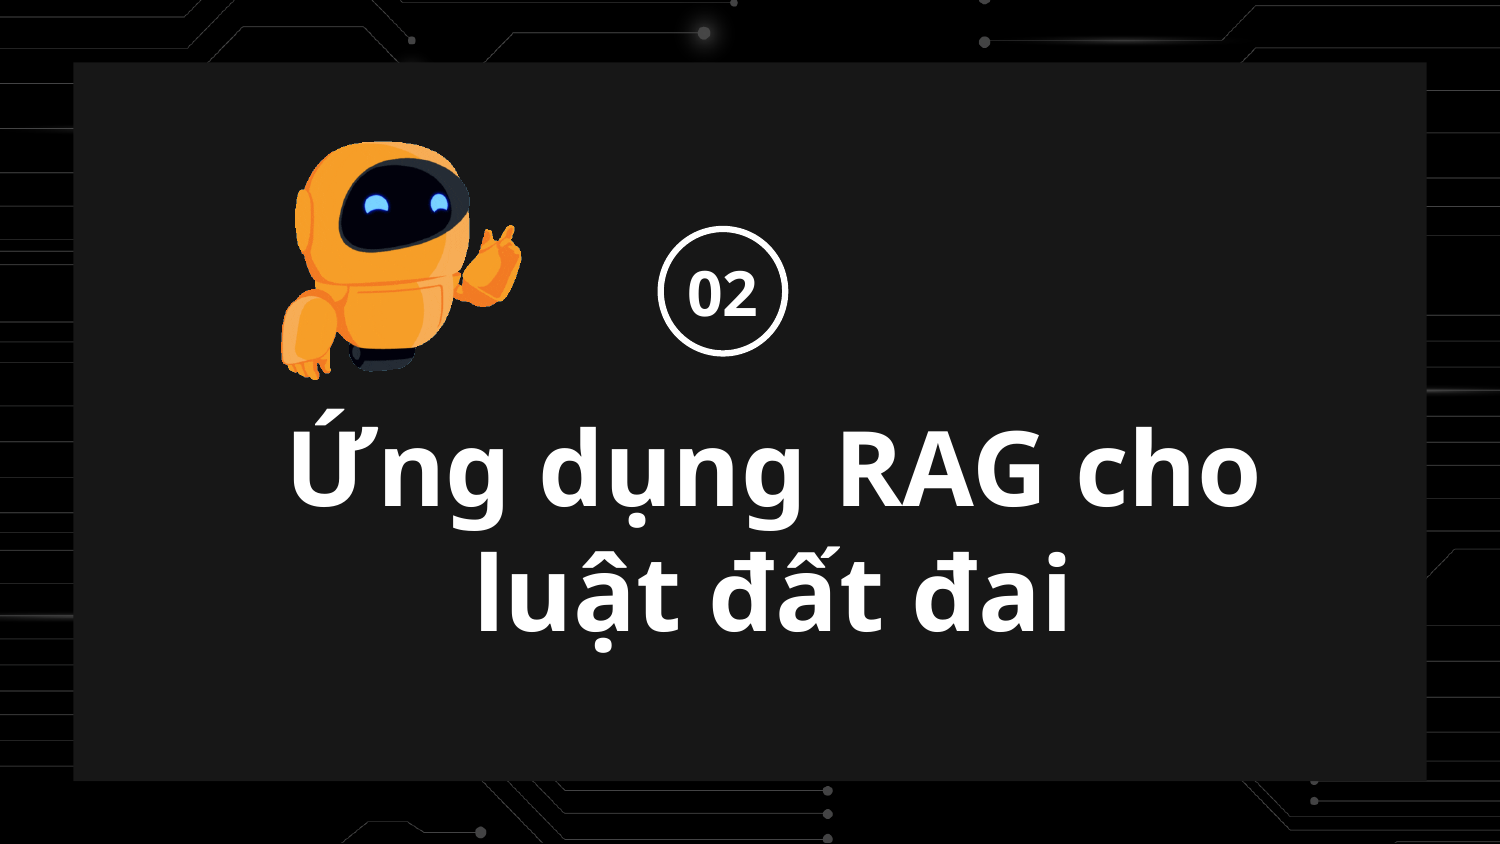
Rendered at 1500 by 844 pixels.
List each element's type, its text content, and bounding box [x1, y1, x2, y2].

picture [0, 0, 1500, 843]
text_box 02 [660, 228, 786, 354]
title Ứng dụng RAG cho luật đất đai [241, 386, 1307, 672]
